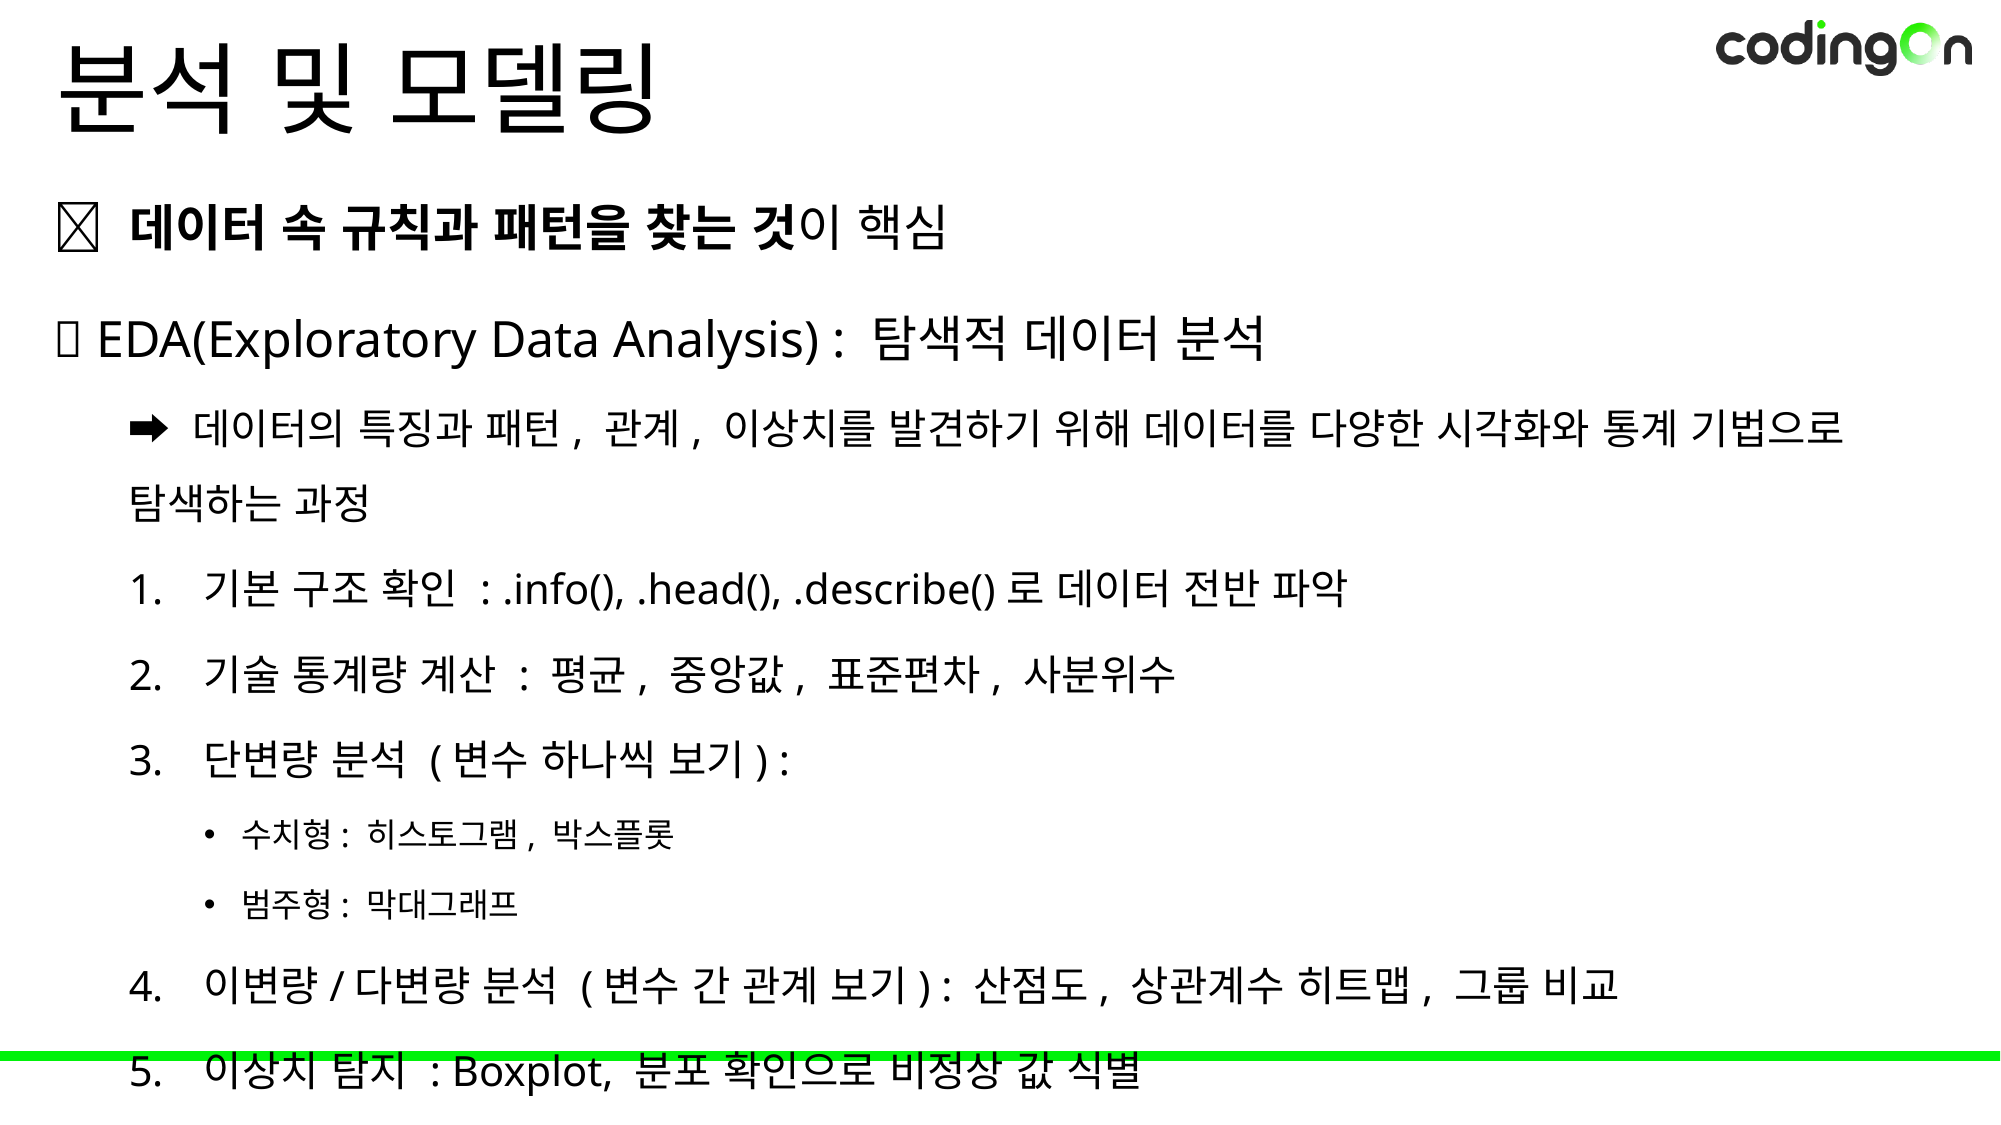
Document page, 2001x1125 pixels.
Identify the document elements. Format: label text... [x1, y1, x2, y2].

text_box 💡 데이터 속 규칙과 패턴을 찾는 것이 핵심 ✅ EDA(Exploratory Data Analysis) : 탐색적 데이터 분석 ➡️ 데이터의 특징과 패턴, 관계, 이상치를 발견하기 위해 데이터를 다양한 시각화와 통계 기법으로 탐색하는 과정 기본 구조 확인 : .info(), .head(), .describe()로 데이터 전반 파악 기술 통계량 계산 : 평균, 중앙값, 표준편차, 사분위수 단변량 분석 (변수 하나씩 보기) : 수치형: 히스토그램, 박스플롯 범주형: 막대그래프 이변량/다변량 분석 (변수 간 관계 보기) : 산점도, 상관계수 히트맵, 그룹 비교 이상치 탐지 : Boxplot, 분포 확인으로 비정상 값 식별 [39, 158, 1959, 1024]
picture [1767, 20, 1972, 76]
title 분석 및 모델링 [41, 0, 1767, 158]
